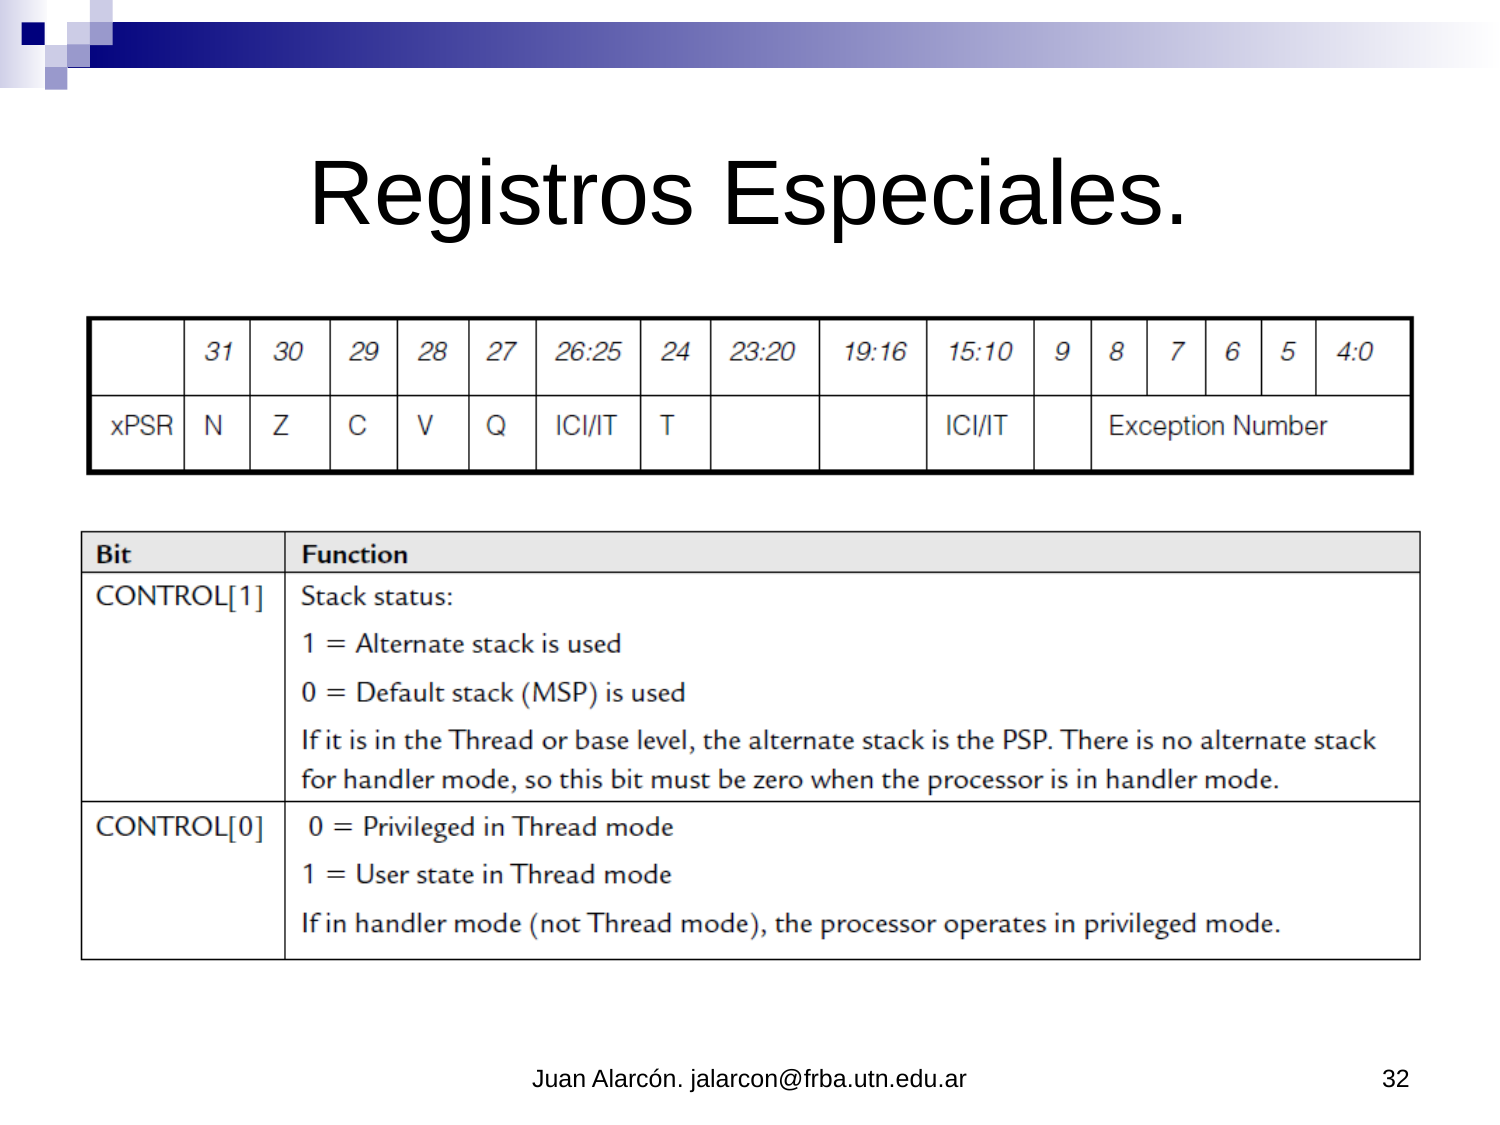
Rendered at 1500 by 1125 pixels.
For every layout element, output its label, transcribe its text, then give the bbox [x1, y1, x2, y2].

picture [73, 526, 1426, 972]
footer Juan Alarcón. jalarcon@frba.utn.edu.ar [512, 1024, 988, 1101]
title Registros Especiales. [75, 75, 1425, 300]
slide_number 32 [1074, 1024, 1426, 1101]
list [74, 302, 1426, 480]
